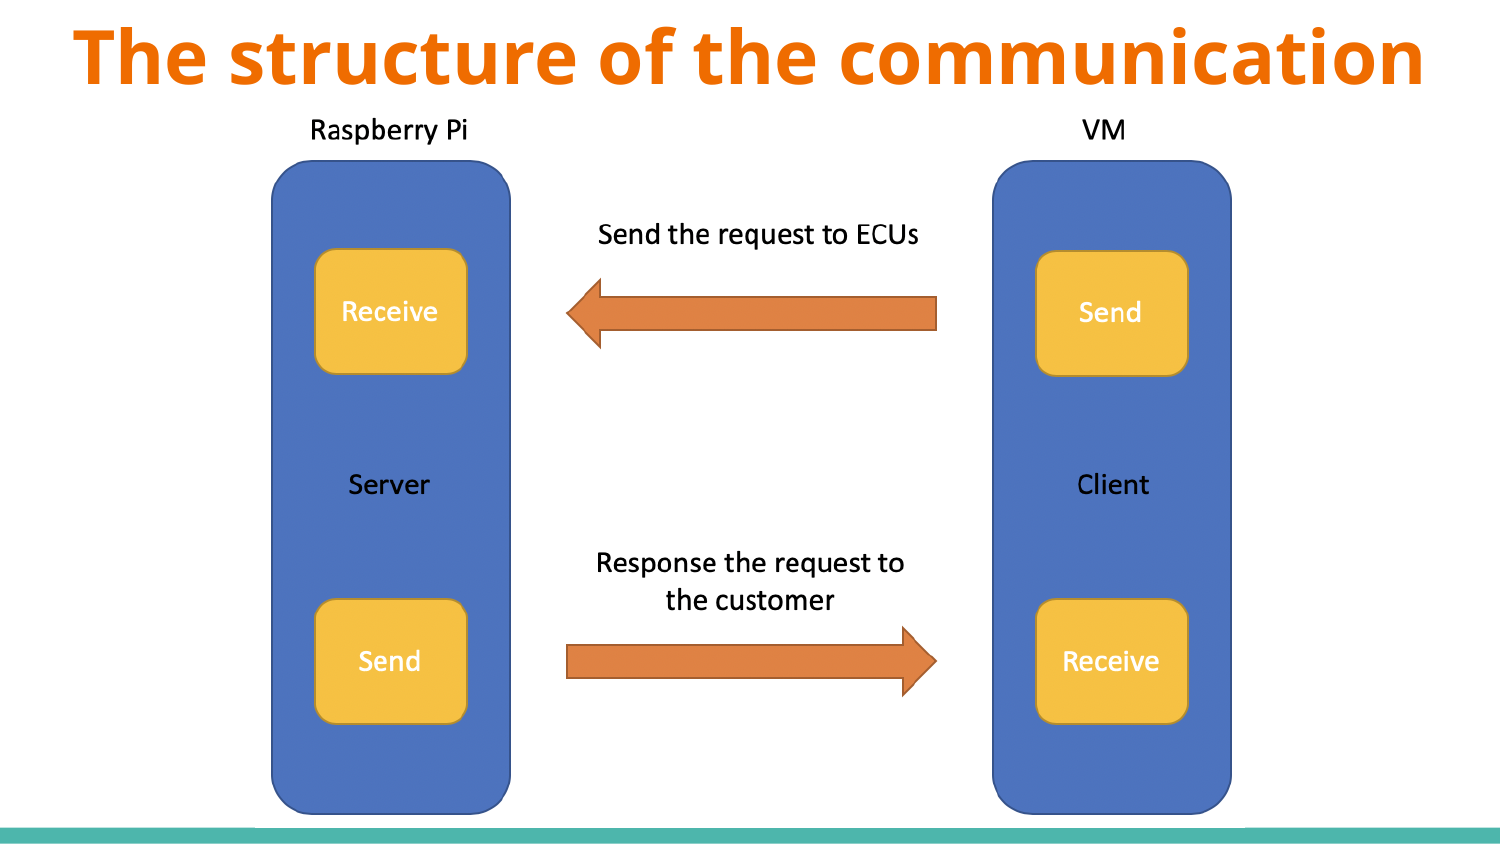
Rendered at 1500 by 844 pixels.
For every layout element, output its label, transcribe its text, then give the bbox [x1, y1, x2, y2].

title The structure of the communication [51, 0, 1449, 111]
picture [255, 97, 1245, 828]
